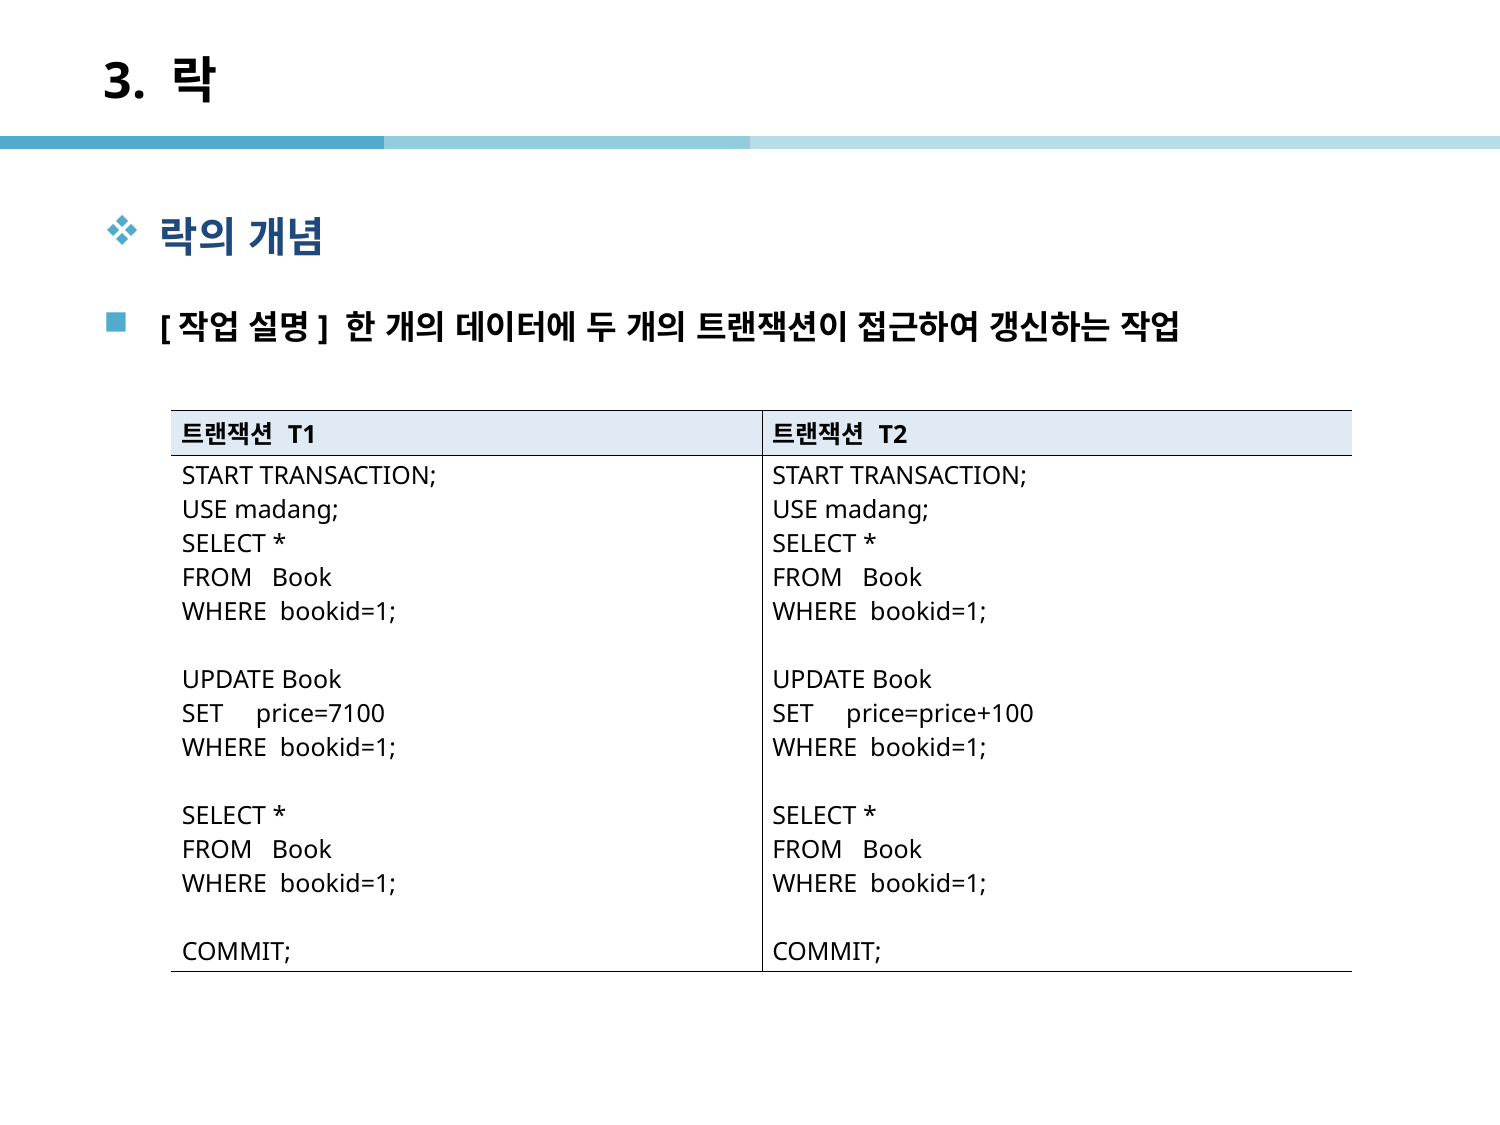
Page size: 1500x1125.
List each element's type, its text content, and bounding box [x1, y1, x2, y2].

title 3. 락 [88, 32, 1330, 124]
table_header 트랜잭션 T2 [763, 411, 1352, 455]
table_cell START TRANSACTION; USE madang; SELECT * FROM Book WHERE bookid=1; UPDATE Book SET price=7100 WHERE bookid=1; SELECT * FROM Book WHERE bookid=1; COMMIT; [171, 456, 762, 971]
list [작업 설명] 한 개의 데이터에 두 개의 트랜잭션이 접근하여 갱신하는 작업 [88, 278, 1412, 1071]
table_header 트랜잭션 T1 [171, 411, 762, 455]
text_box 락의 개념 [88, 178, 1412, 256]
table_cell START TRANSACTION; USE madang; SELECT * FROM Book WHERE bookid=1; UPDATE Book SET price=price+100 WHERE bookid=1; SELECT * FROM Book WHERE bookid=1; COMMIT; [763, 456, 1352, 971]
